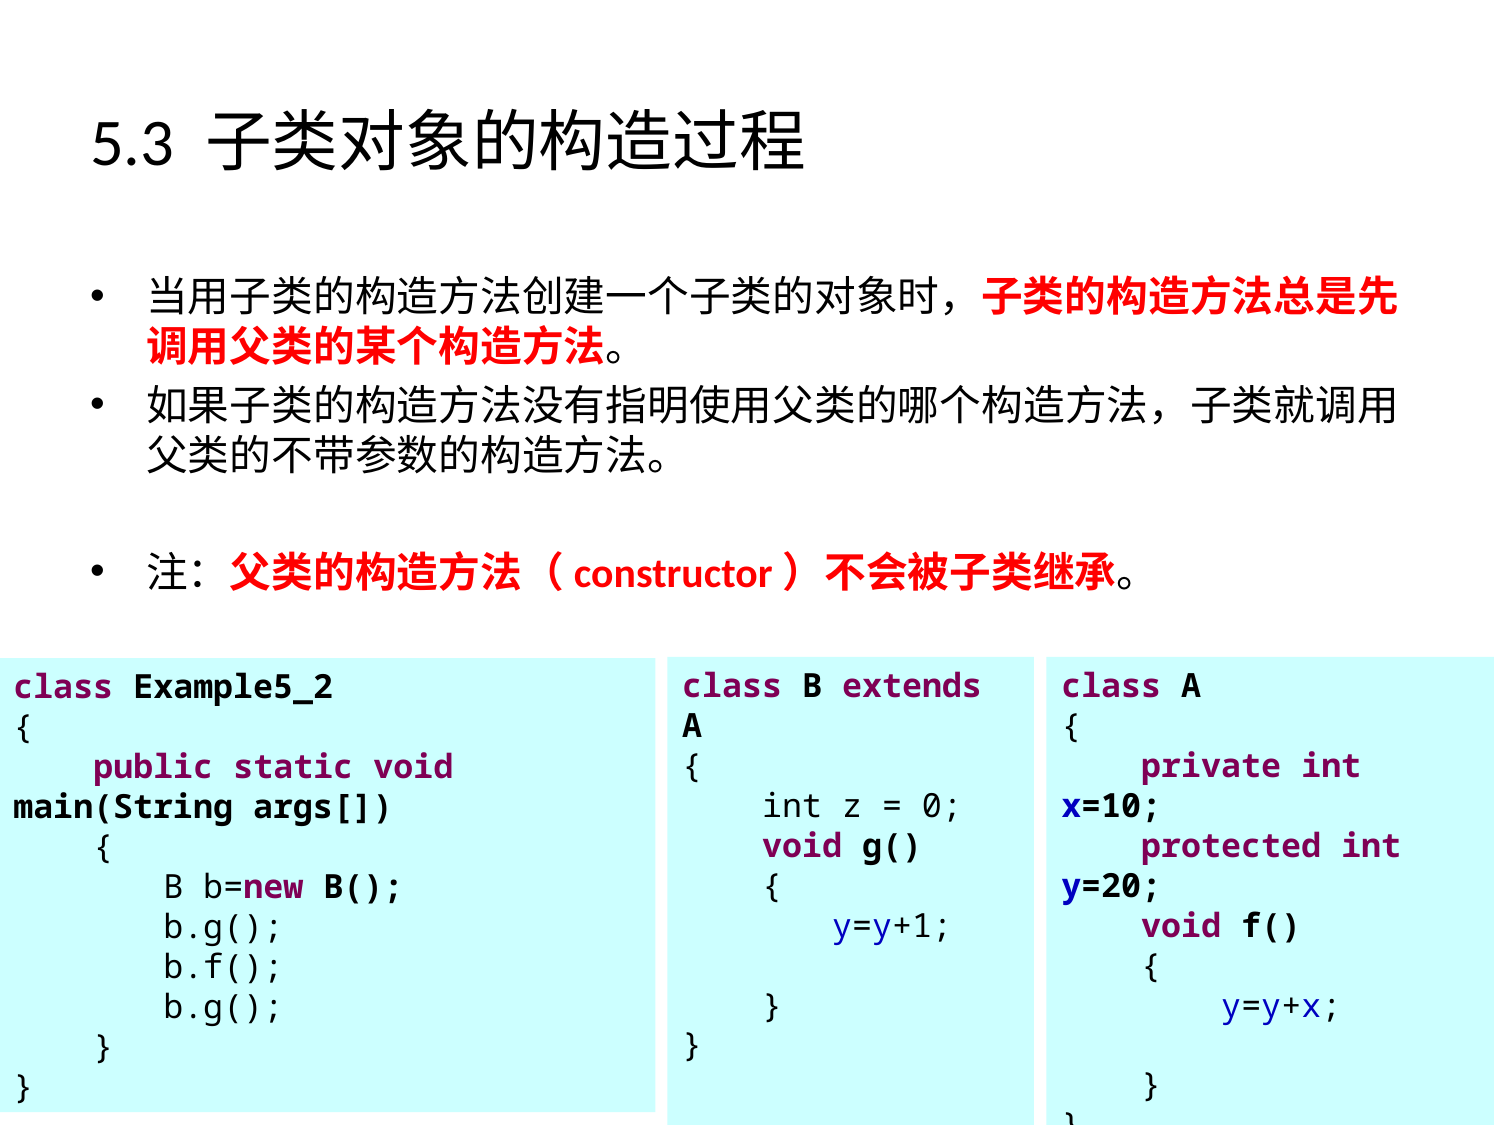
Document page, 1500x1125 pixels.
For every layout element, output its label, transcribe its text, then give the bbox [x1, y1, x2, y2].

list 当用子类的构造方法创建一个子类的对象时，子类的构造方法总是先调用父类的某个构造方法。 如果子类的构造方法没有指明使用父类的哪个构造方法，子类就调用父类的不带参数的构造方法。 注：父类的构造方法（constructor）不会被子类继承。 [75, 262, 1425, 1005]
text_box class B extends A { int z = 0; void g() { y=y+1; } } [667, 656, 1034, 1125]
title 5.3 子类对象的构造过程 [75, 45, 1425, 233]
text_box class A { private int x=10; protected int y=20; void f() { y=y+x; } } [1046, 656, 1494, 1125]
text_box class Example5_2 { public static void main(String args[]) { B b=new B(); b.g(); b.f(); b.g(); } } [0, 658, 656, 1113]
